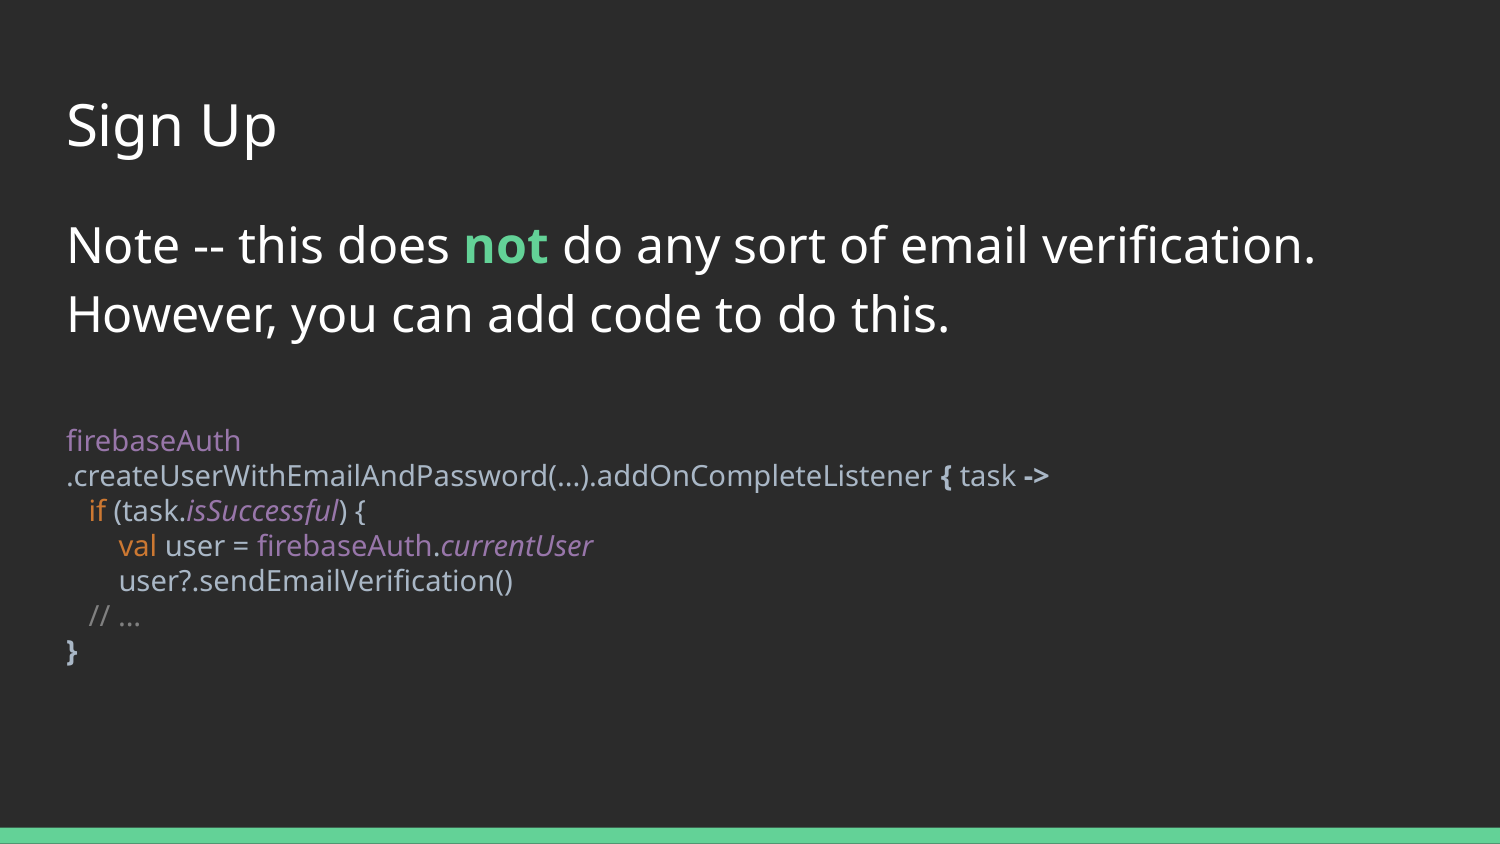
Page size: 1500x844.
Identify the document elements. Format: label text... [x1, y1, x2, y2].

title Sign Up [51, 72, 1449, 167]
text_box firebaseAuth .createUserWithEmailAndPassword(...).addOnCompleteListener { task -> if (task.isSuccessful) { val user = firebaseAuth.currentUser user?.sendEmailVerification() // ... } [51, 298, 1440, 791]
list Note -- this does not do any sort of email verification. However, you can add code to do this. [51, 189, 1449, 340]
